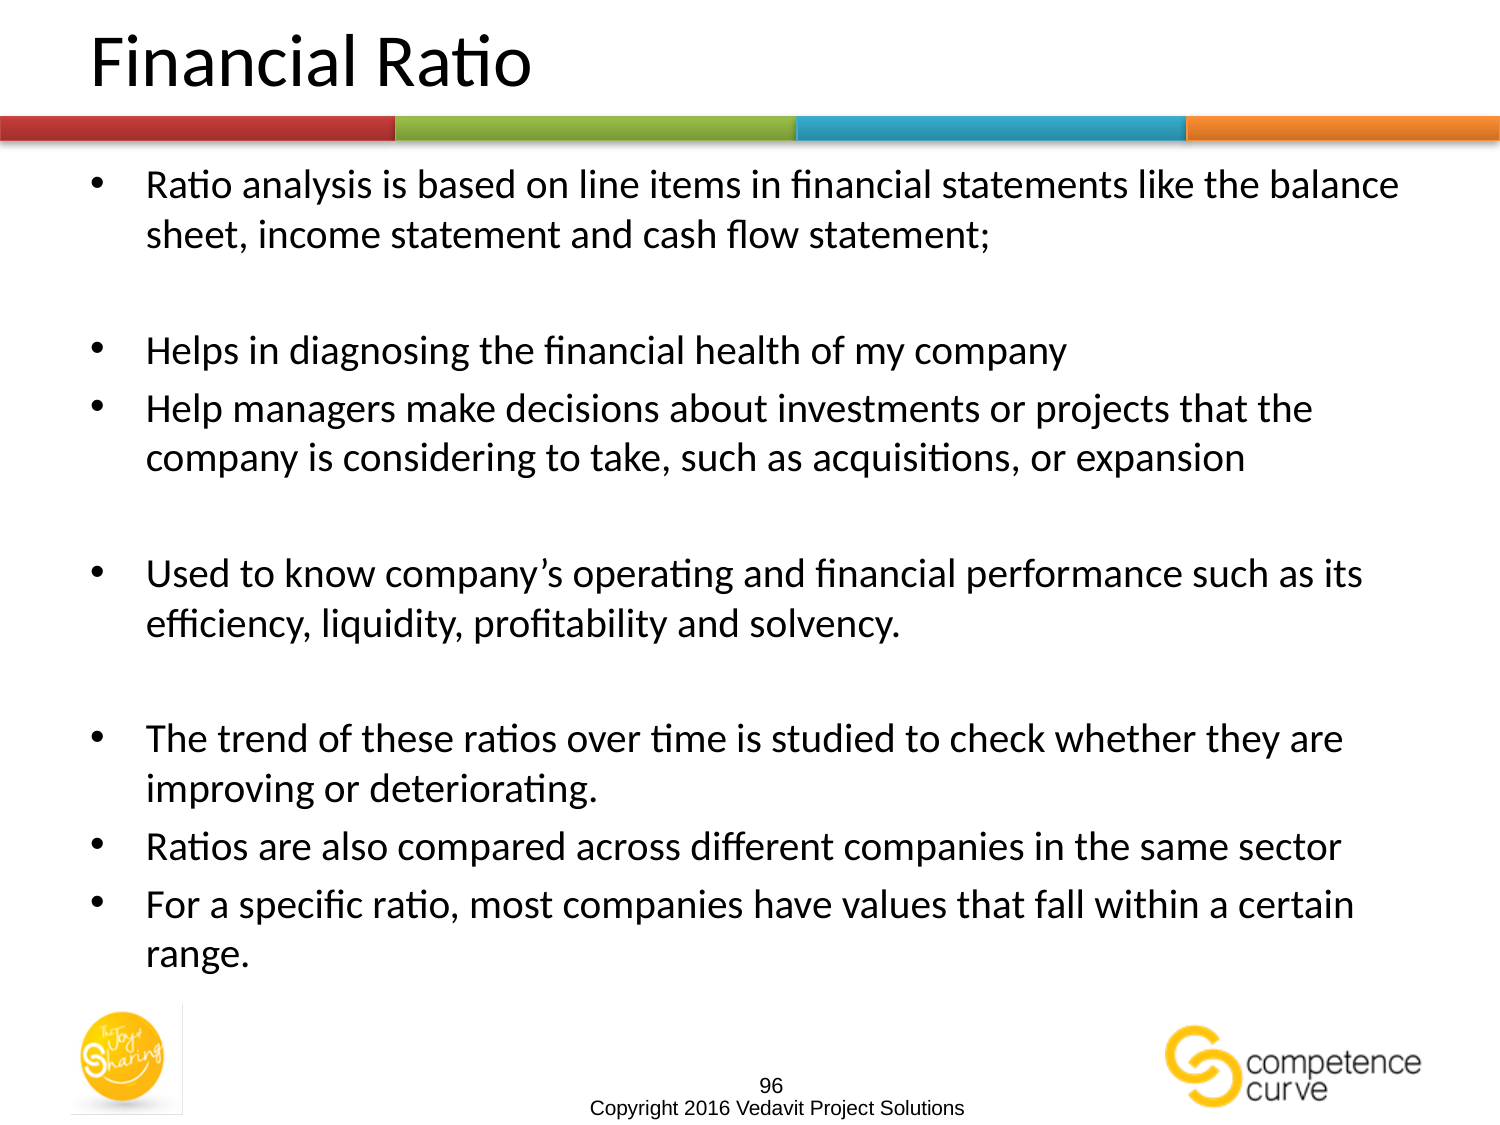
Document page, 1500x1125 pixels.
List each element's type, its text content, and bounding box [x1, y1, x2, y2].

title Financial Ratio [74, 0, 1426, 149]
slide_number 96 [596, 1063, 947, 1087]
picture [1164, 1023, 1425, 1112]
footer Copyright 2016 Vedavit Project Solutions [575, 1087, 1050, 1125]
picture [71, 1004, 184, 1116]
list Ratio analysis is based on line items in financial statements like the balance sheet, income statement and cash flow statement; Helps in diagnosing the financial health of my company Help managers make decisions about investments or projects that the company is considering to take, such as acquisitions, or expansion Used to know company’s operating and financial performance such as its efficiency, liquidity, profitability and solvency. The trend of these ratios over time is studied to check whether they are improving or deteriorating. Ratios are also compared across different companies in the same sector For a specific ratio, most companies have values that fall within a certain range. [74, 149, 1426, 1001]
